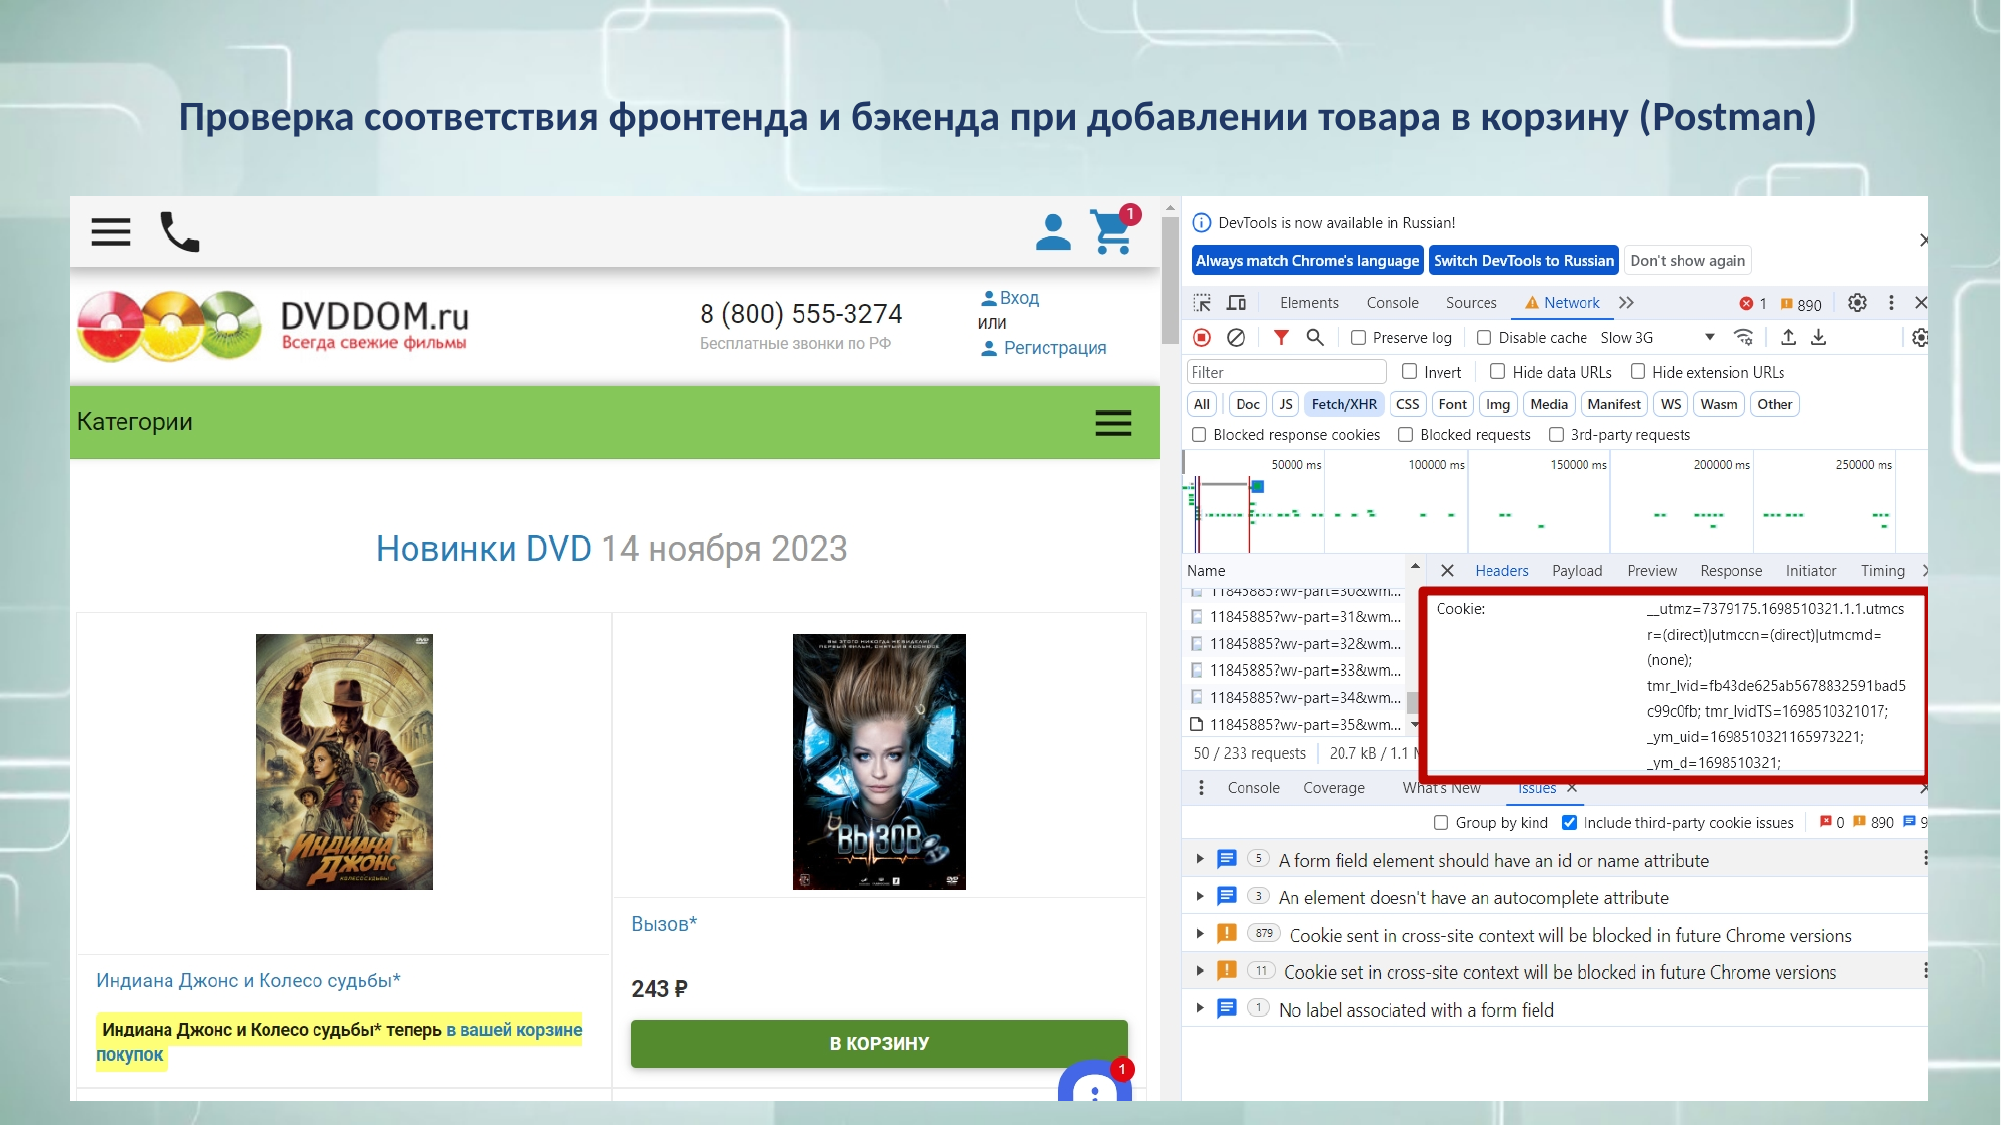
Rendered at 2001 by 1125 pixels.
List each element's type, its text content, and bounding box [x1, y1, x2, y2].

text_box Проверка соответствия фронтенда и бэкенда при добавлении товара в корзину (Postman) [0, 81, 1967, 196]
picture [0, 0, 2001, 1125]
